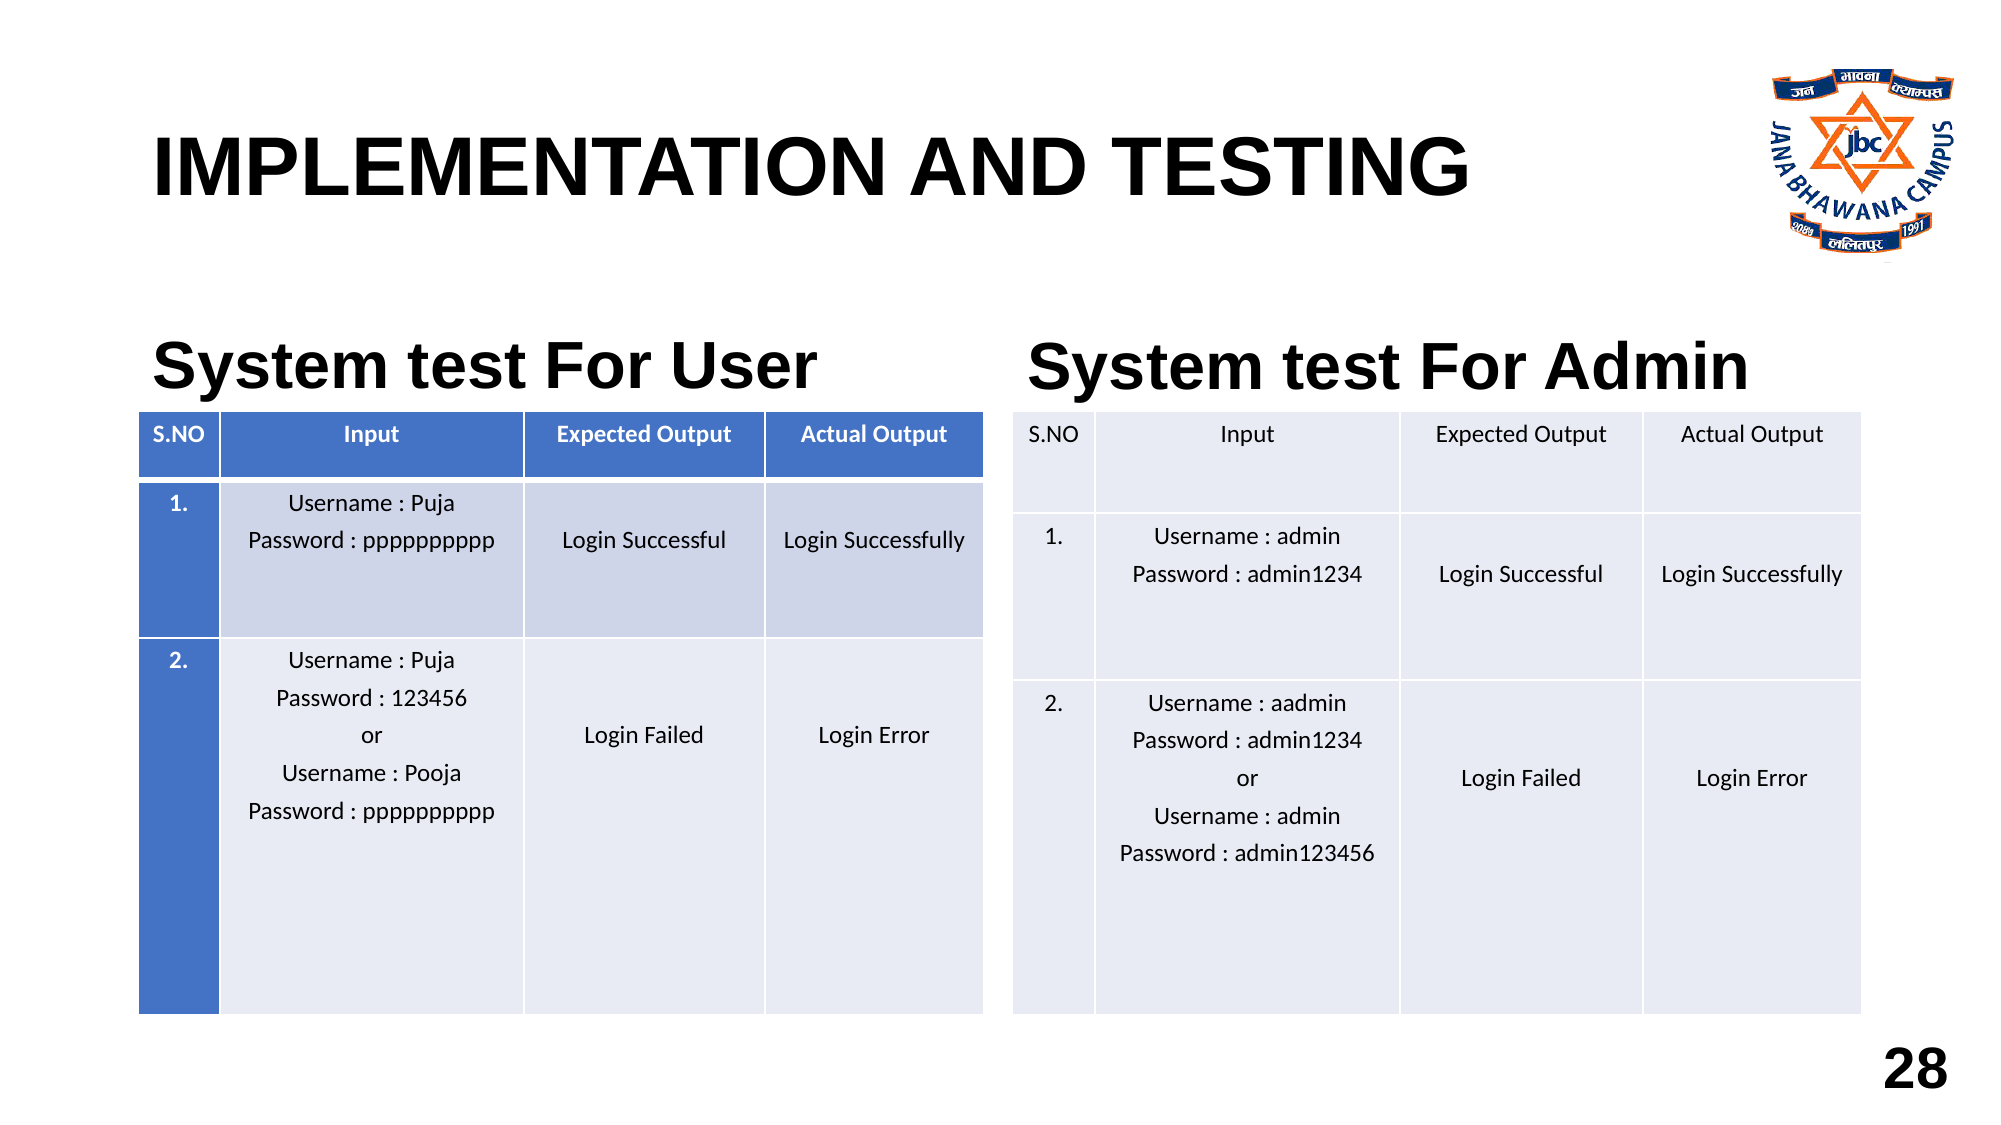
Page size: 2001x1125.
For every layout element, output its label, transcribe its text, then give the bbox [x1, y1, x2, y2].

list System test For Admin [1012, 275, 1863, 410]
table_cell Username : admin Password : admin1234 [1096, 514, 1399, 679]
table_header S.NO [1013, 412, 1094, 512]
table_cell 1. [1013, 514, 1094, 679]
table_cell Username : Puja Password : 123456 or Username : Pooja Password : pppppppppp [221, 639, 523, 1014]
table_header Actual Output [1644, 412, 1861, 512]
table_header Input [1096, 412, 1399, 512]
table_cell 2. [139, 639, 219, 1014]
table_cell 2. [1013, 681, 1094, 1014]
table_header Expected Output [1401, 412, 1642, 512]
list System test For User [137, 275, 984, 410]
table_cell Login Error [1644, 681, 1861, 1014]
slide_number 28 [1513, 1035, 1964, 1096]
table_cell Login Successful [1401, 514, 1642, 679]
table_header Input [221, 412, 523, 477]
table_cell Username : aadmin Password : admin1234 or Username : admin Password : admin123456 [1096, 681, 1399, 1014]
table_cell Login Failed [525, 639, 764, 1014]
table_cell Login Successfully [1644, 514, 1861, 679]
table_header S.NO [139, 412, 219, 477]
table_header Expected Output [525, 412, 764, 477]
table_cell Login Successful [525, 483, 764, 637]
picture [1761, 59, 1964, 263]
title IMPLEMENTATION AND TESTING [137, 59, 1703, 278]
table_header Actual Output [766, 412, 983, 477]
table_cell Login Successfully [766, 483, 983, 637]
table_cell Login Error [766, 639, 983, 1014]
table_cell Login Failed [1401, 681, 1642, 1014]
table_cell Username : Puja Password : pppppppppp [221, 483, 523, 637]
table_cell 1. [139, 483, 219, 637]
